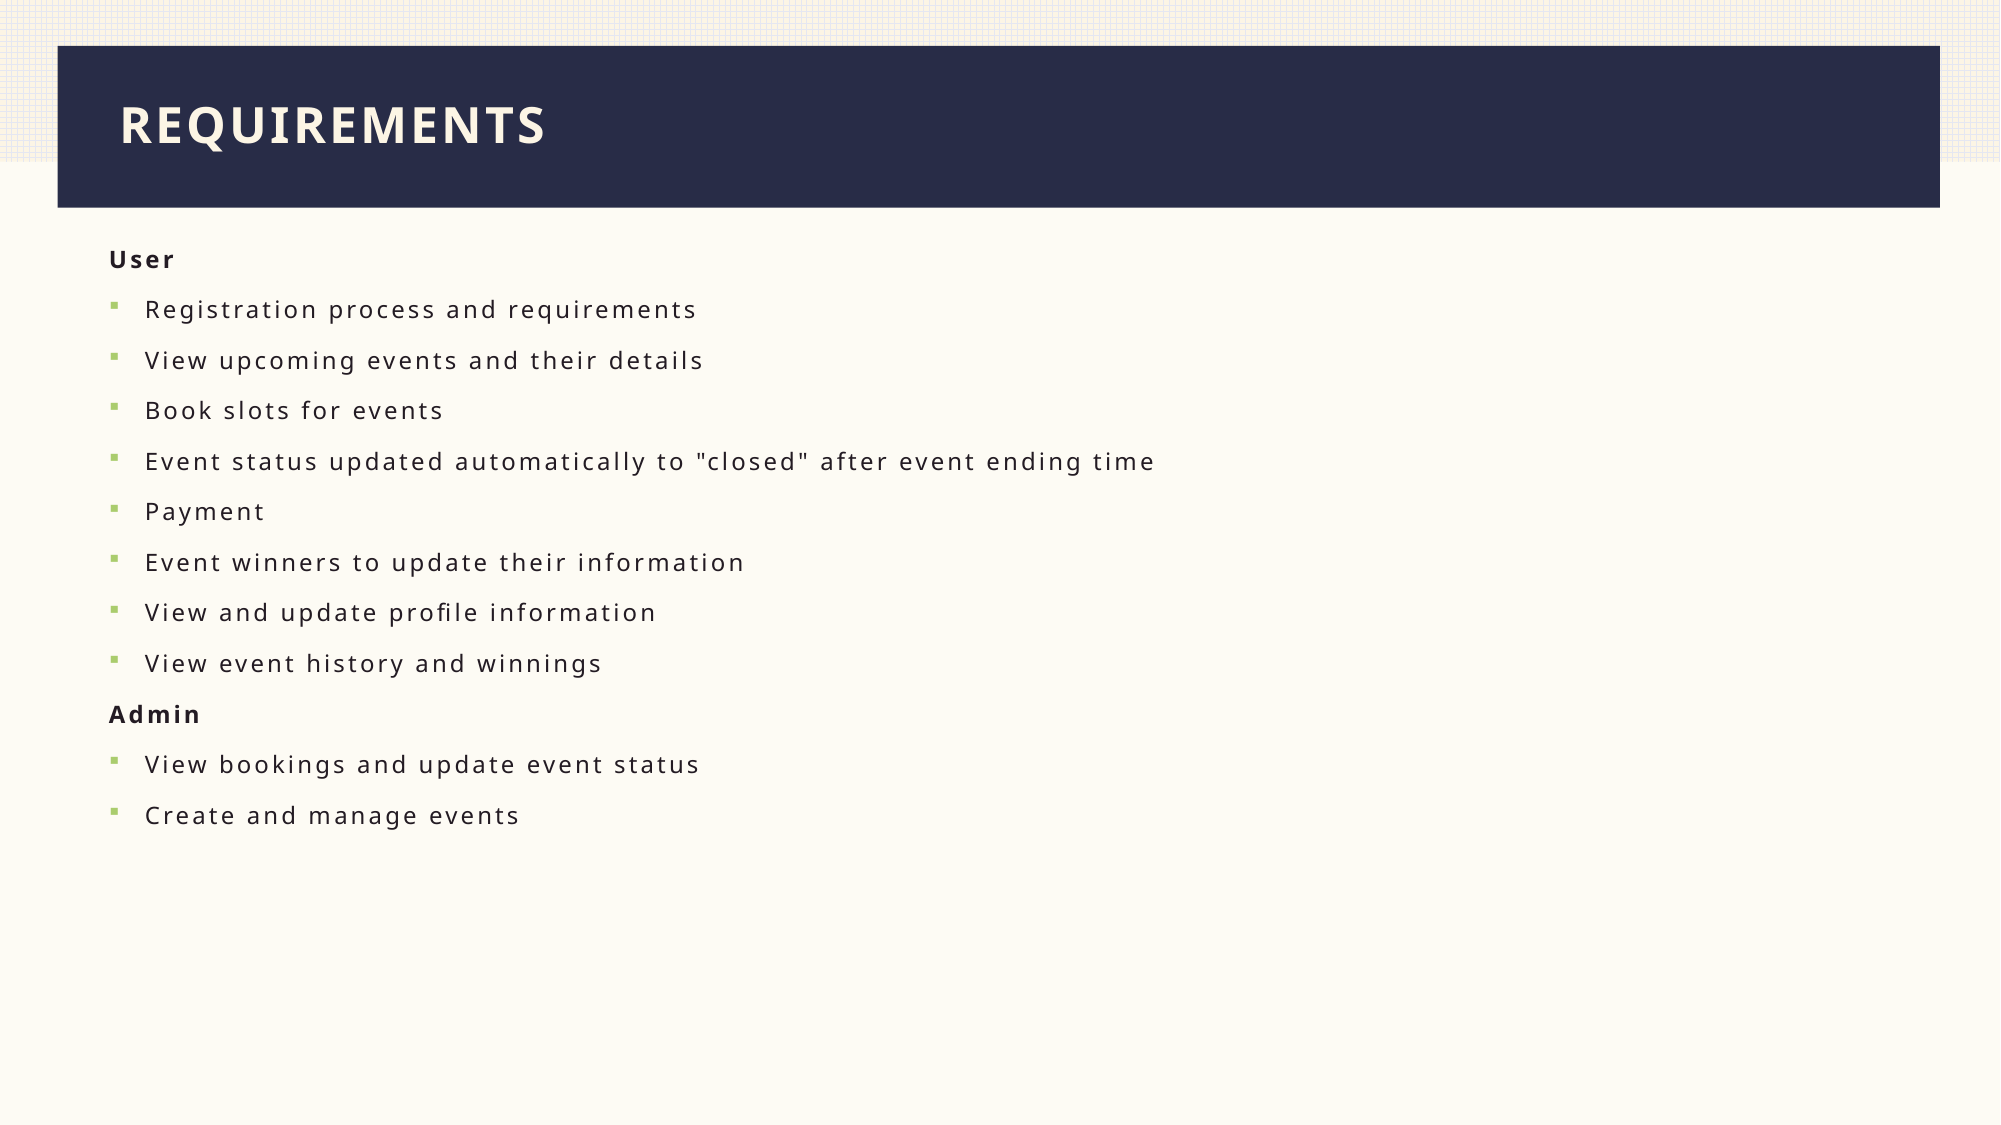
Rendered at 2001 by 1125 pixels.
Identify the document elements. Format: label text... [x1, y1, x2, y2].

list User Registration process and requirements View upcoming events and their details Book slots for events Event status updated automatically to "closed" after event ending time Payment Event winners to update their information View and update profile information View event history and winnings Admin View bookings and update event status Create and manage events [93, 222, 1883, 861]
title REQUIREMENTS [104, 79, 1894, 176]
